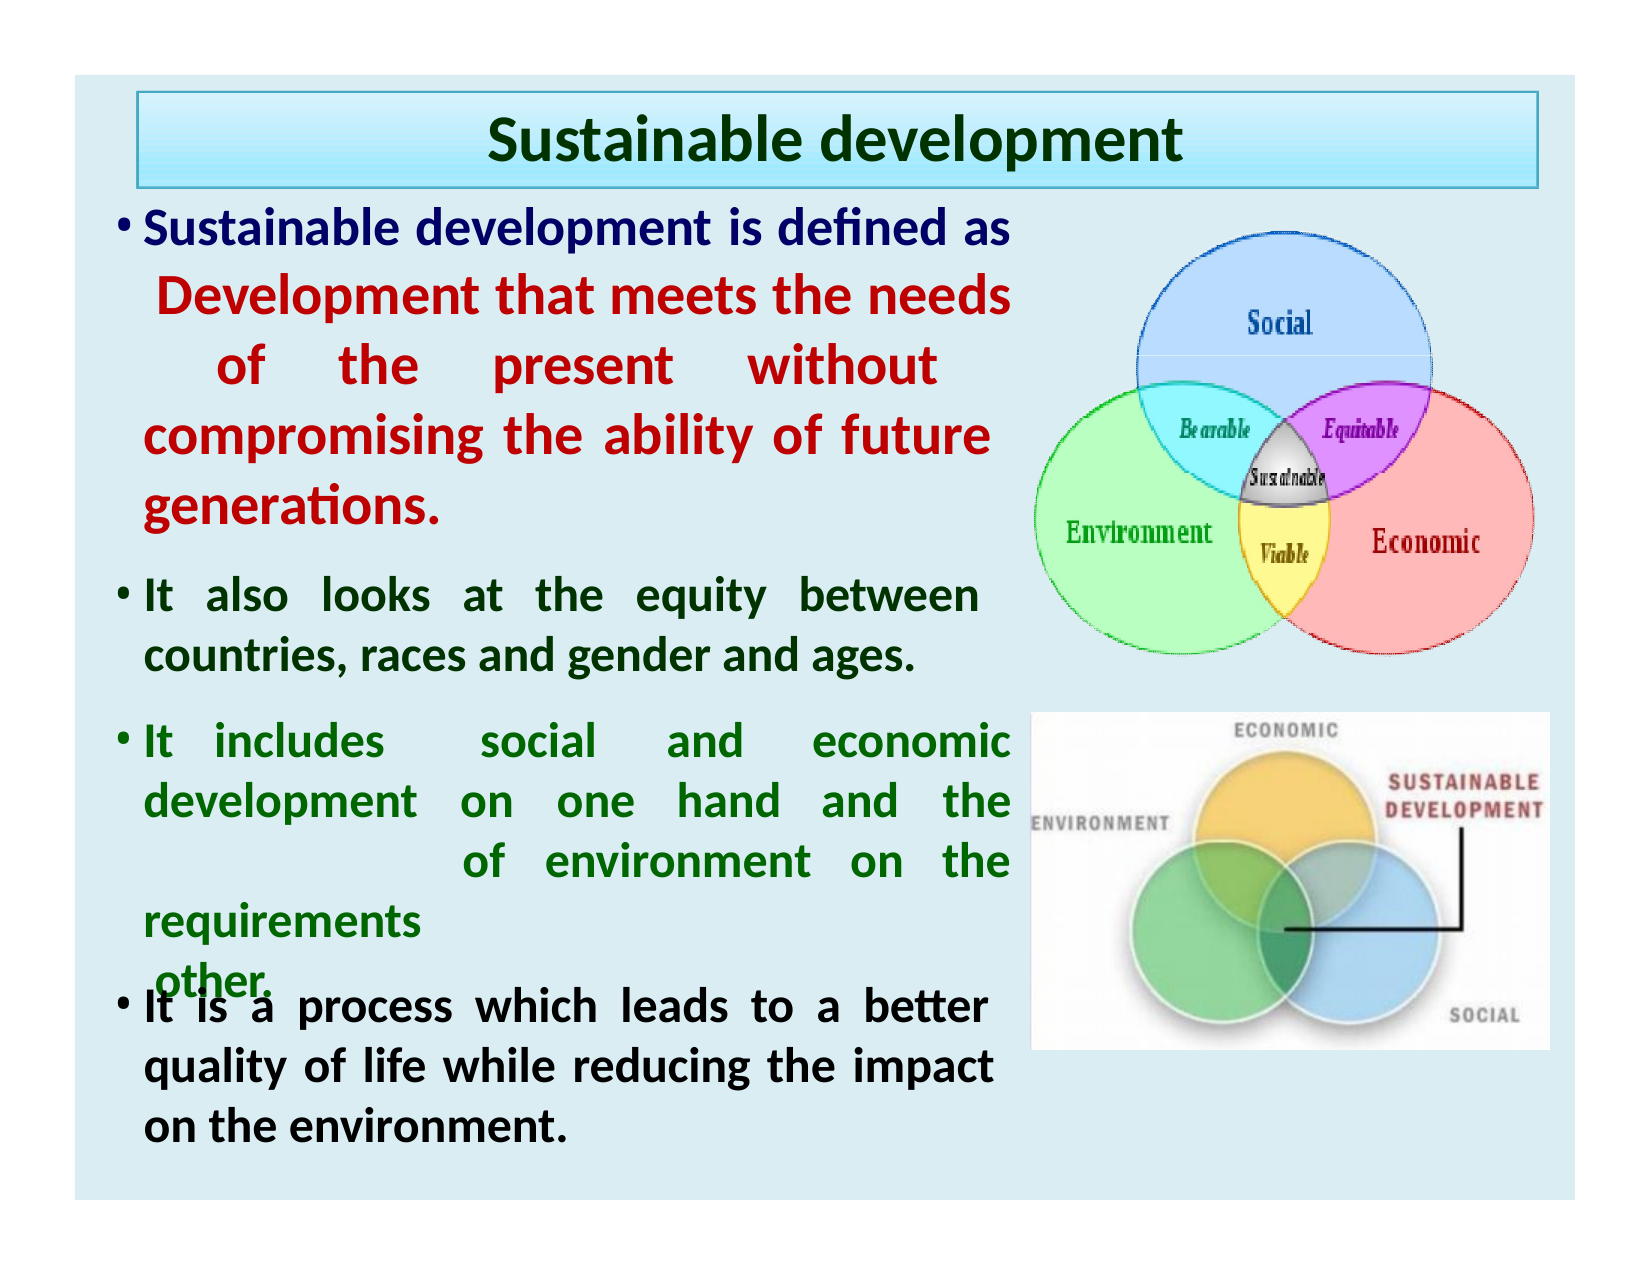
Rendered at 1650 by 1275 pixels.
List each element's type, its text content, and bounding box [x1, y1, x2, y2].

text_box It is a process which leads to a better quality of life while reducing the impact on the environment. [112, 969, 1012, 1152]
text_box of environment on the [460, 824, 1012, 887]
text_box It includes development requirements other. [112, 704, 427, 969]
text_box social and economic [478, 704, 1013, 767]
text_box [1025, 174, 1551, 1051]
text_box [136, 90, 1540, 190]
text_box and the [818, 764, 1013, 827]
text_box on one hand [458, 764, 783, 827]
title Sustainable development [485, 198, 1020, 308]
text_box Sustainable development is defined as Development that meets the needs of the present without compromising the ability of future generations. It also looks at the equity between countries, races and gender and ages. [112, 189, 1013, 682]
